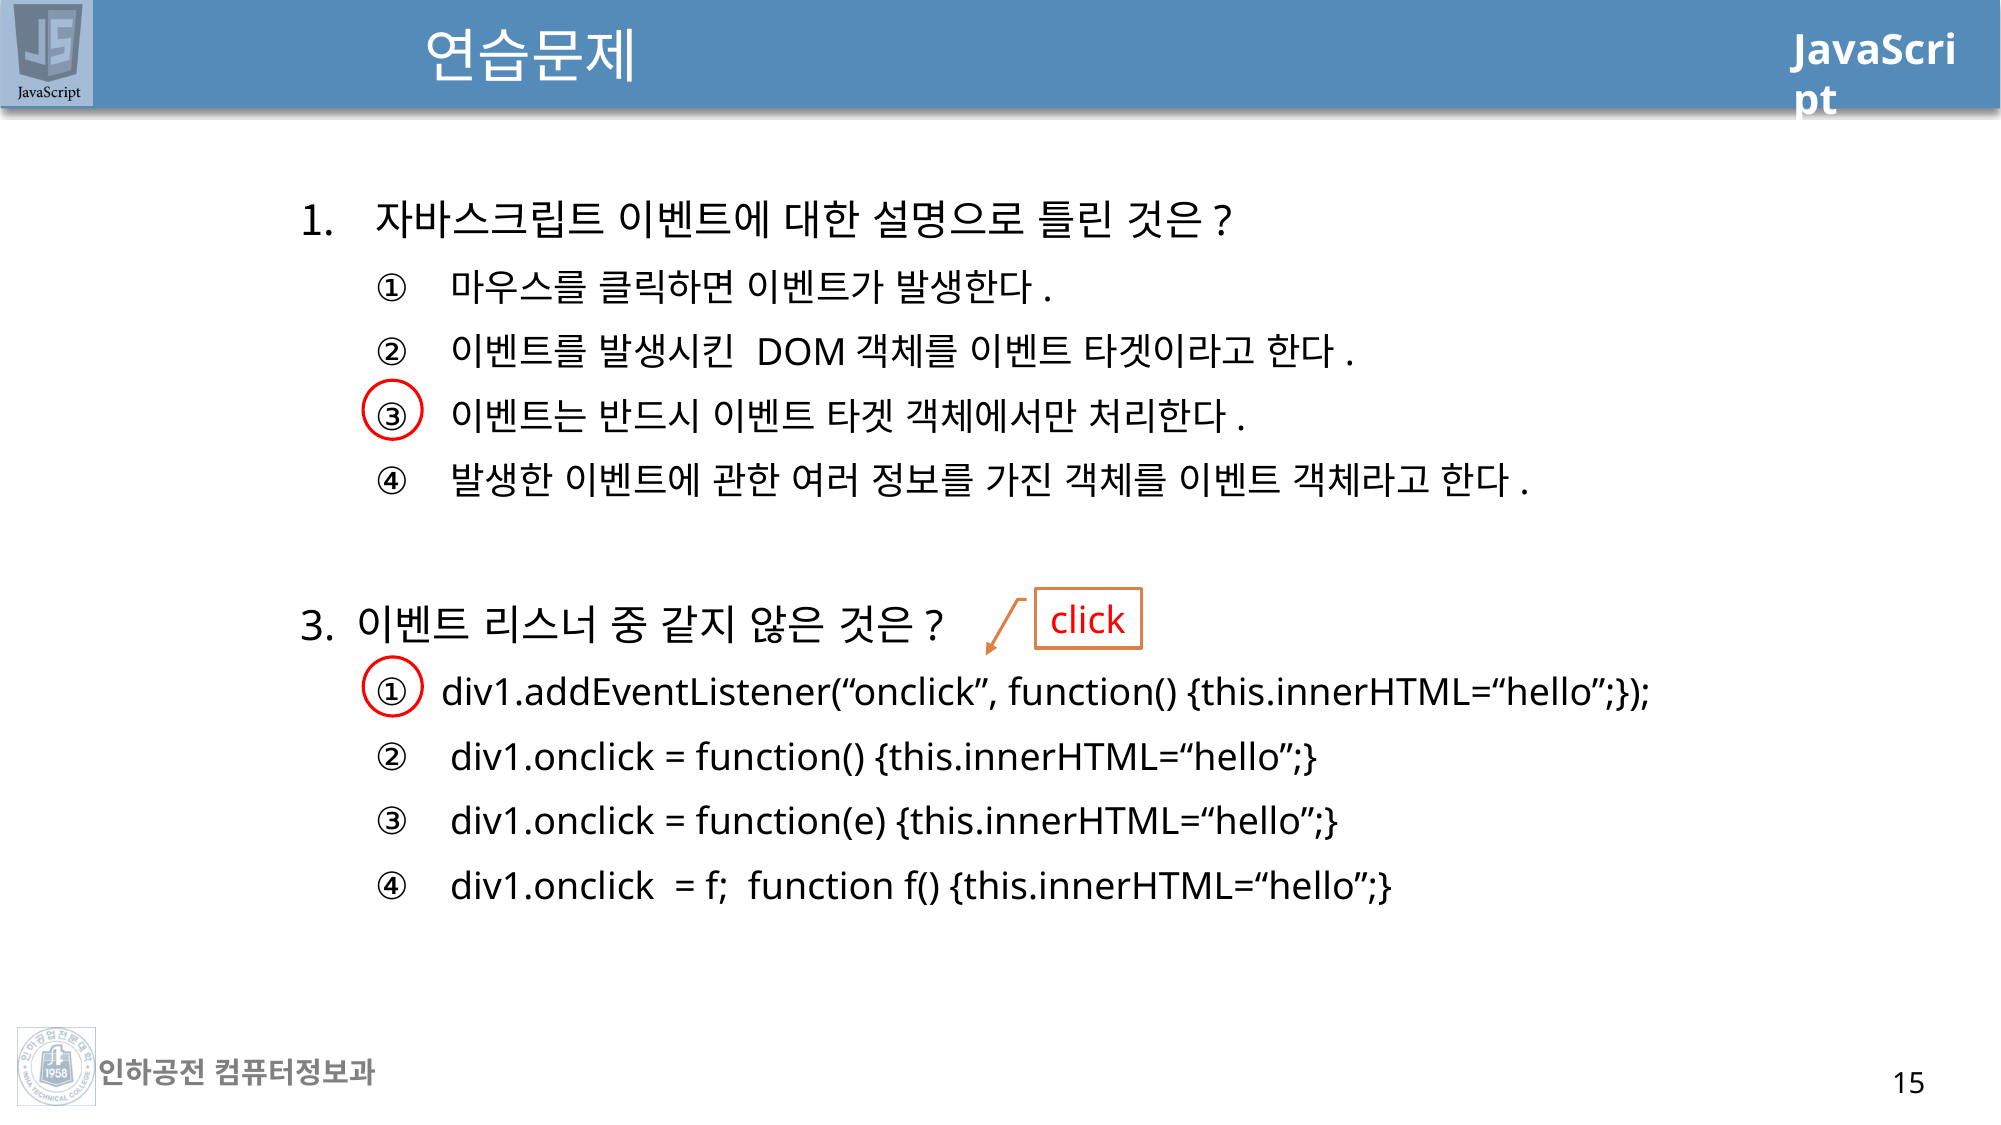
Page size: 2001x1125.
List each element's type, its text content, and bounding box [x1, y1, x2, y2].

title 연습문제 [409, 7, 1591, 102]
text_box 자바스크립트 이벤트에 대한 설명으로 틀린 것은? 마우스를 클릭하면 이벤트가 발생한다. 이벤트를 발생시킨 DOM객체를 이벤트 타겟이라고 한다. 이벤트는 반드시 이벤트 타겟 객체에서만 처리한다. 발생한 이벤트에 관한 여러 정보를 가진 객체를 이벤트 객체라고 한다. [285, 184, 1715, 510]
text_box click [985, 597, 1027, 656]
text_box [361, 378, 424, 441]
text_box click [1034, 587, 1143, 650]
text_box 3. 이벤트 리스너 중 같지 않은 것은? div1.addEventListener(“onclick”, function() {this.innerHTML=“hello”;}); div1.onclick = function() {this.innerHTML=“hello”;} div1.onclick = function(e) {this.innerHTML=“hello”;} div1.onclick = f; function f() {this.innerHTML=“hello”;} [285, 589, 1715, 915]
text_box [361, 655, 424, 718]
